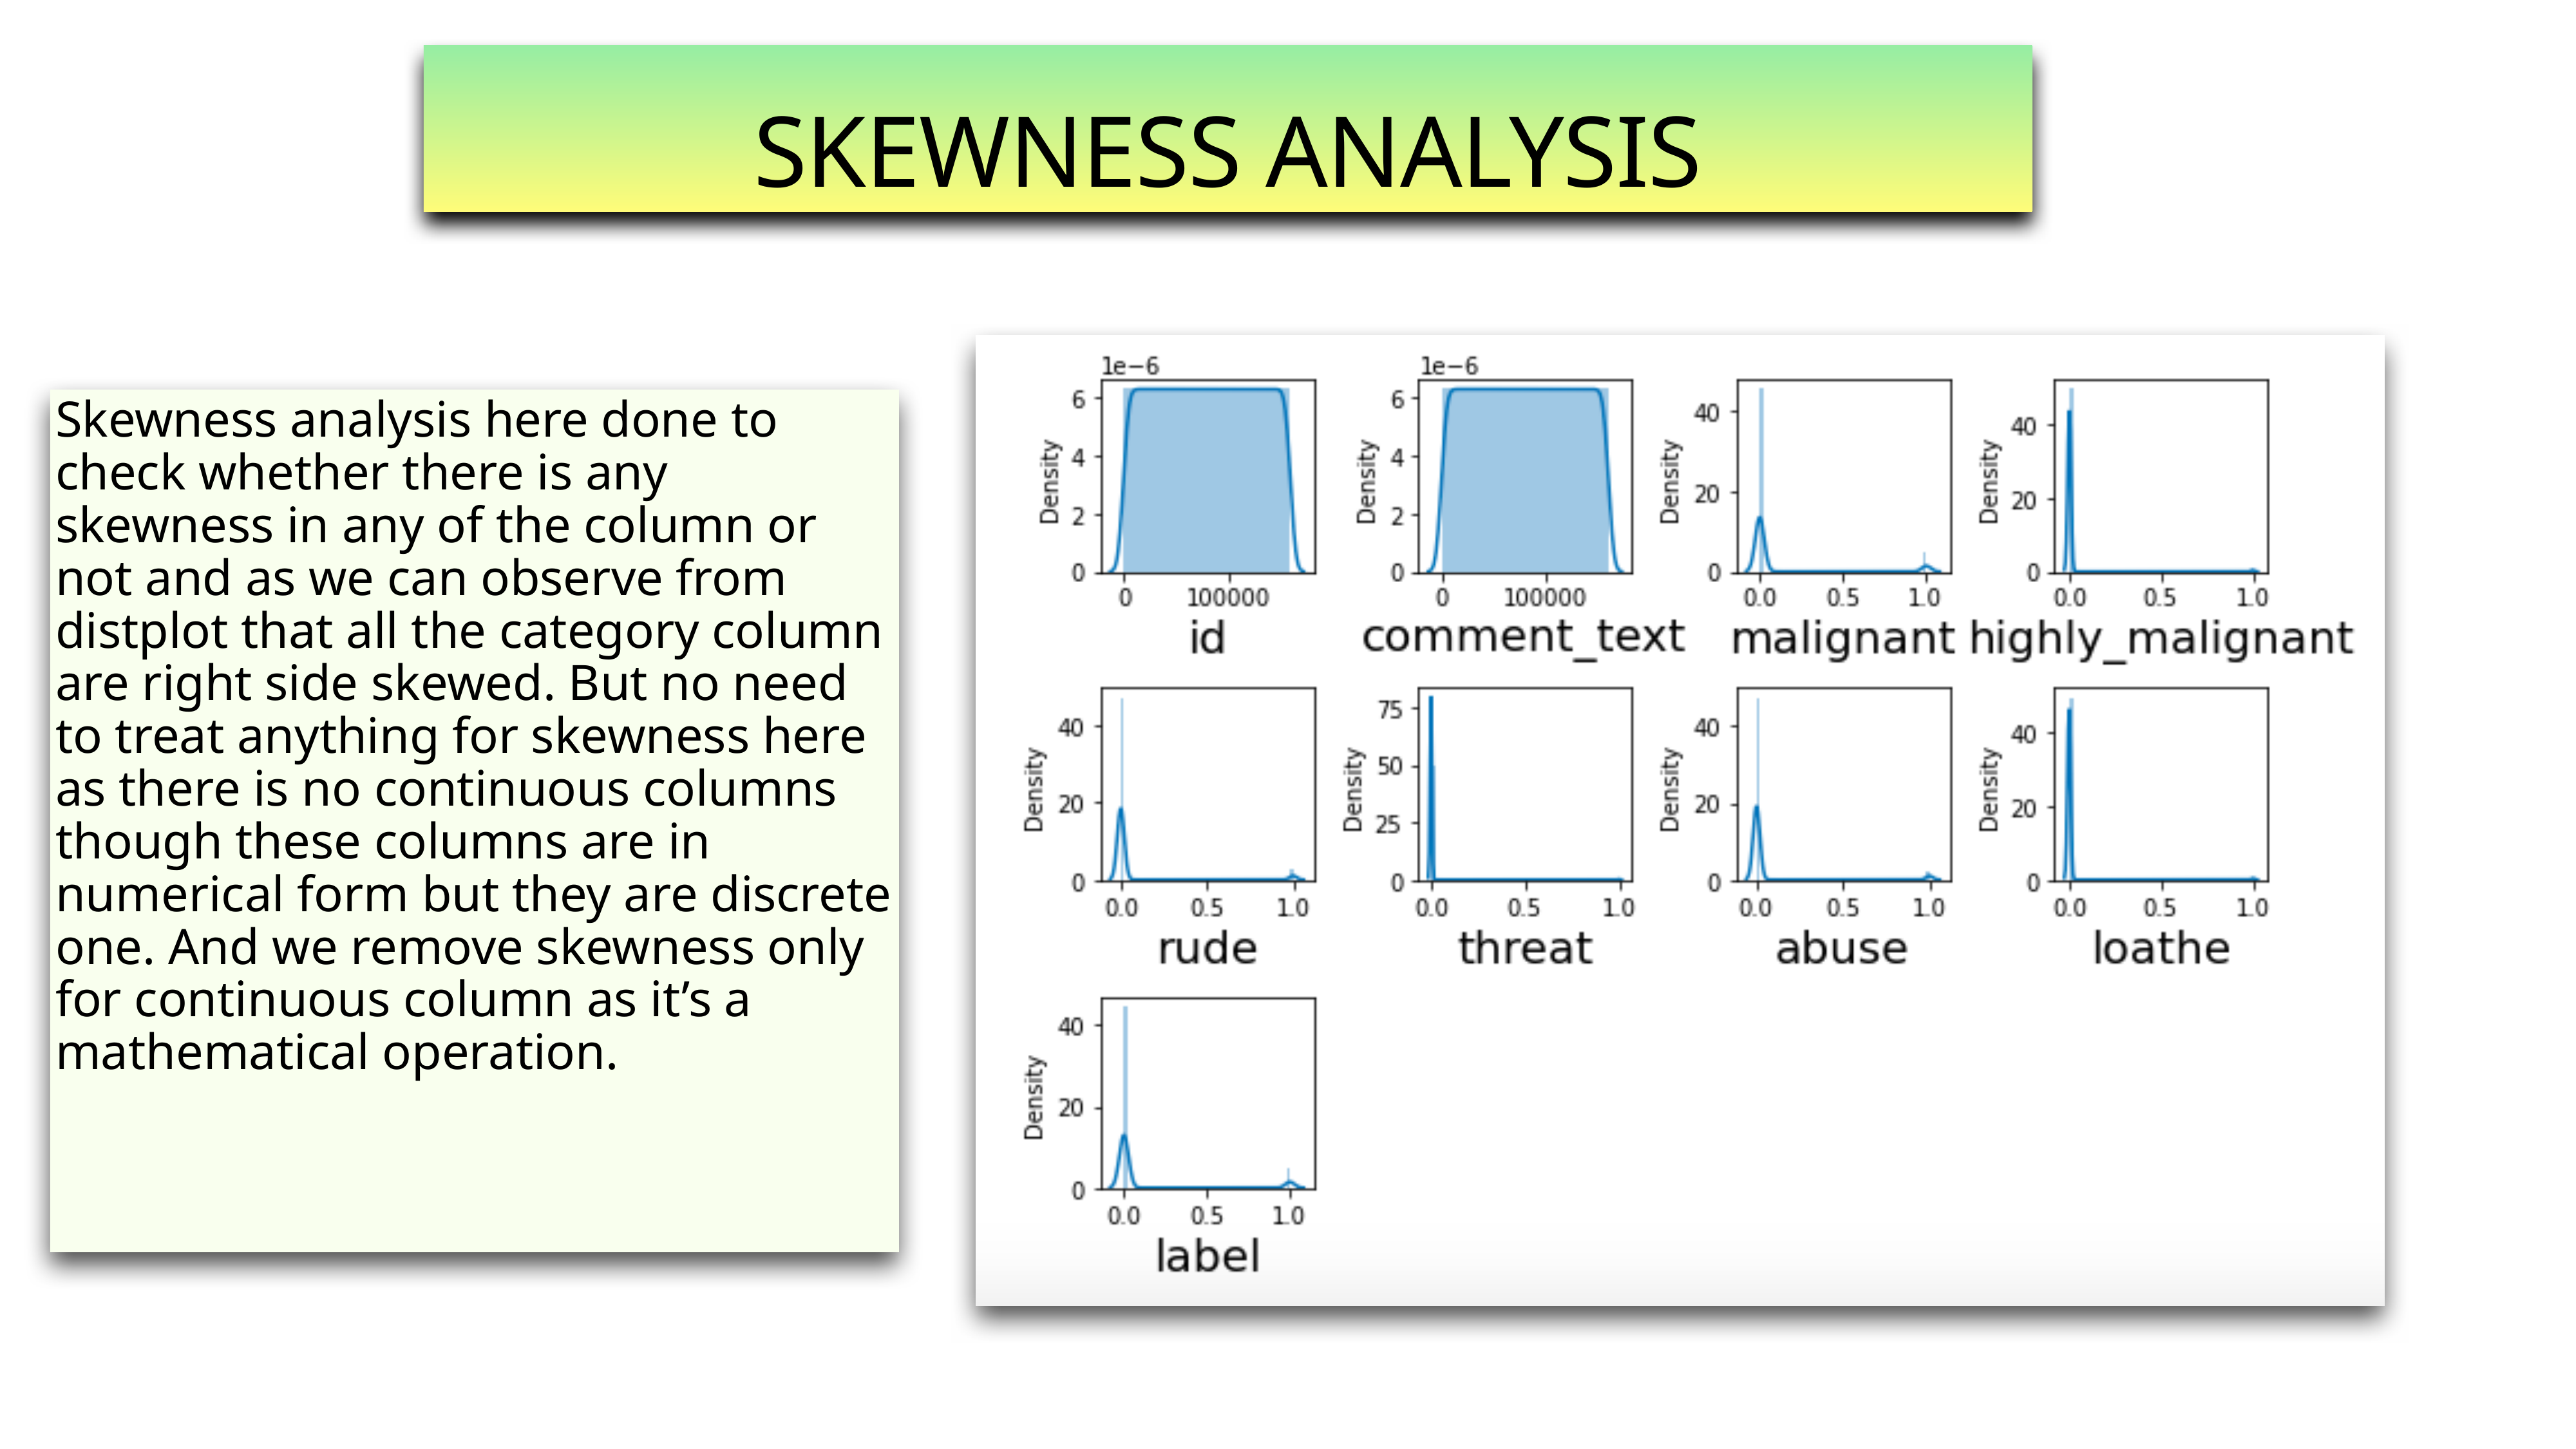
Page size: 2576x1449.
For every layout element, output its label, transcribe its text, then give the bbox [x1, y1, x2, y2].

title SKEWNESS ANALYSIS [423, 45, 2033, 212]
picture [976, 335, 2385, 1307]
list Skewness analysis here done to check whether there is any skewness in any of the column or not and as we can observe from distplot that all the category column are right side skewed. But no need to treat anything for skewness here as there is no continuous columns though these columns are in numerical form but they are discrete one. And we remove skewness only for continuous column as it’s a mathematical operation. [50, 389, 900, 1253]
